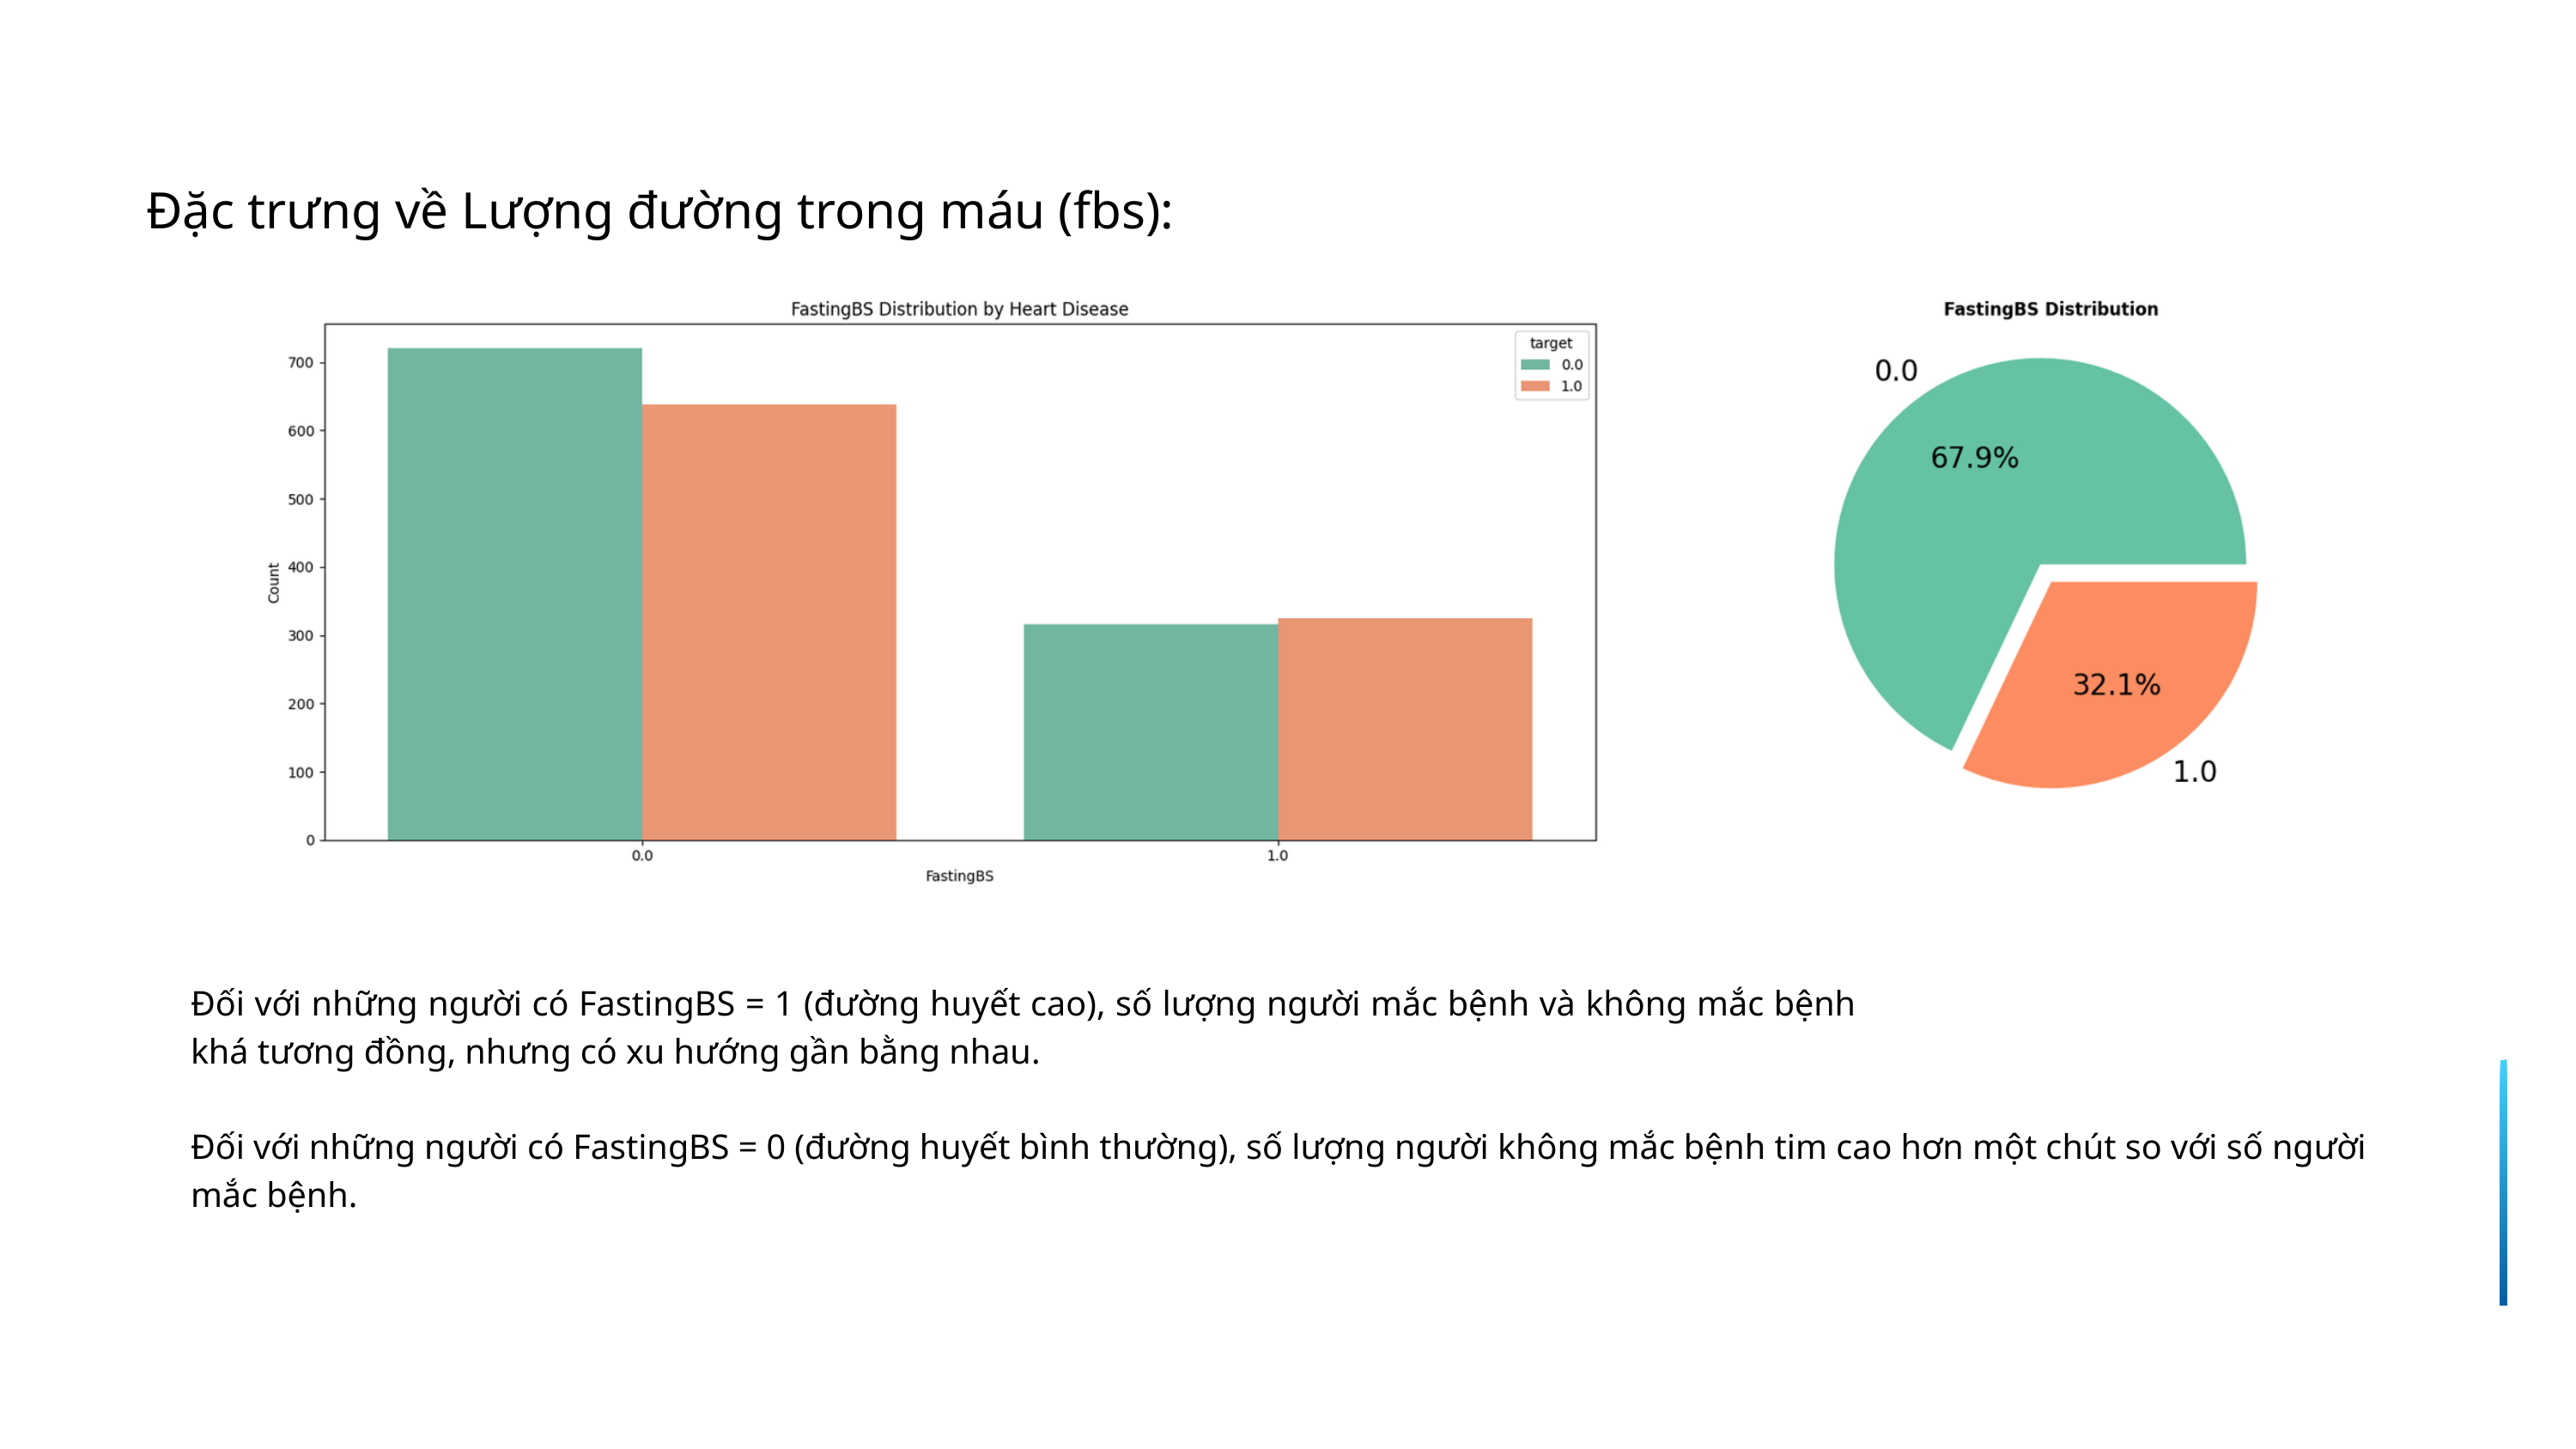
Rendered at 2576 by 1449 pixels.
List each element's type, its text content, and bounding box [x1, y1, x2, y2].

text_box [258, 291, 2318, 894]
text_box Đặc trưng về Lượng đường trong máu (fbs): [146, 168, 1408, 239]
text_box Đối với những người có FastingBS = 1 (đường huyết cao), số lượng người mắc bệnh và không mắc bệnh khá tương đồng, nhưng có xu hướng gần bằng nhau. [191, 975, 1858, 1071]
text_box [2500, 1059, 2507, 1306]
text_box Đối với những người có FastingBS = 0 (đường huyết bình thường), số lượng người không mắc bệnh tim cao hơn một chút so với số người mắc bệnh. [191, 1119, 2385, 1214]
